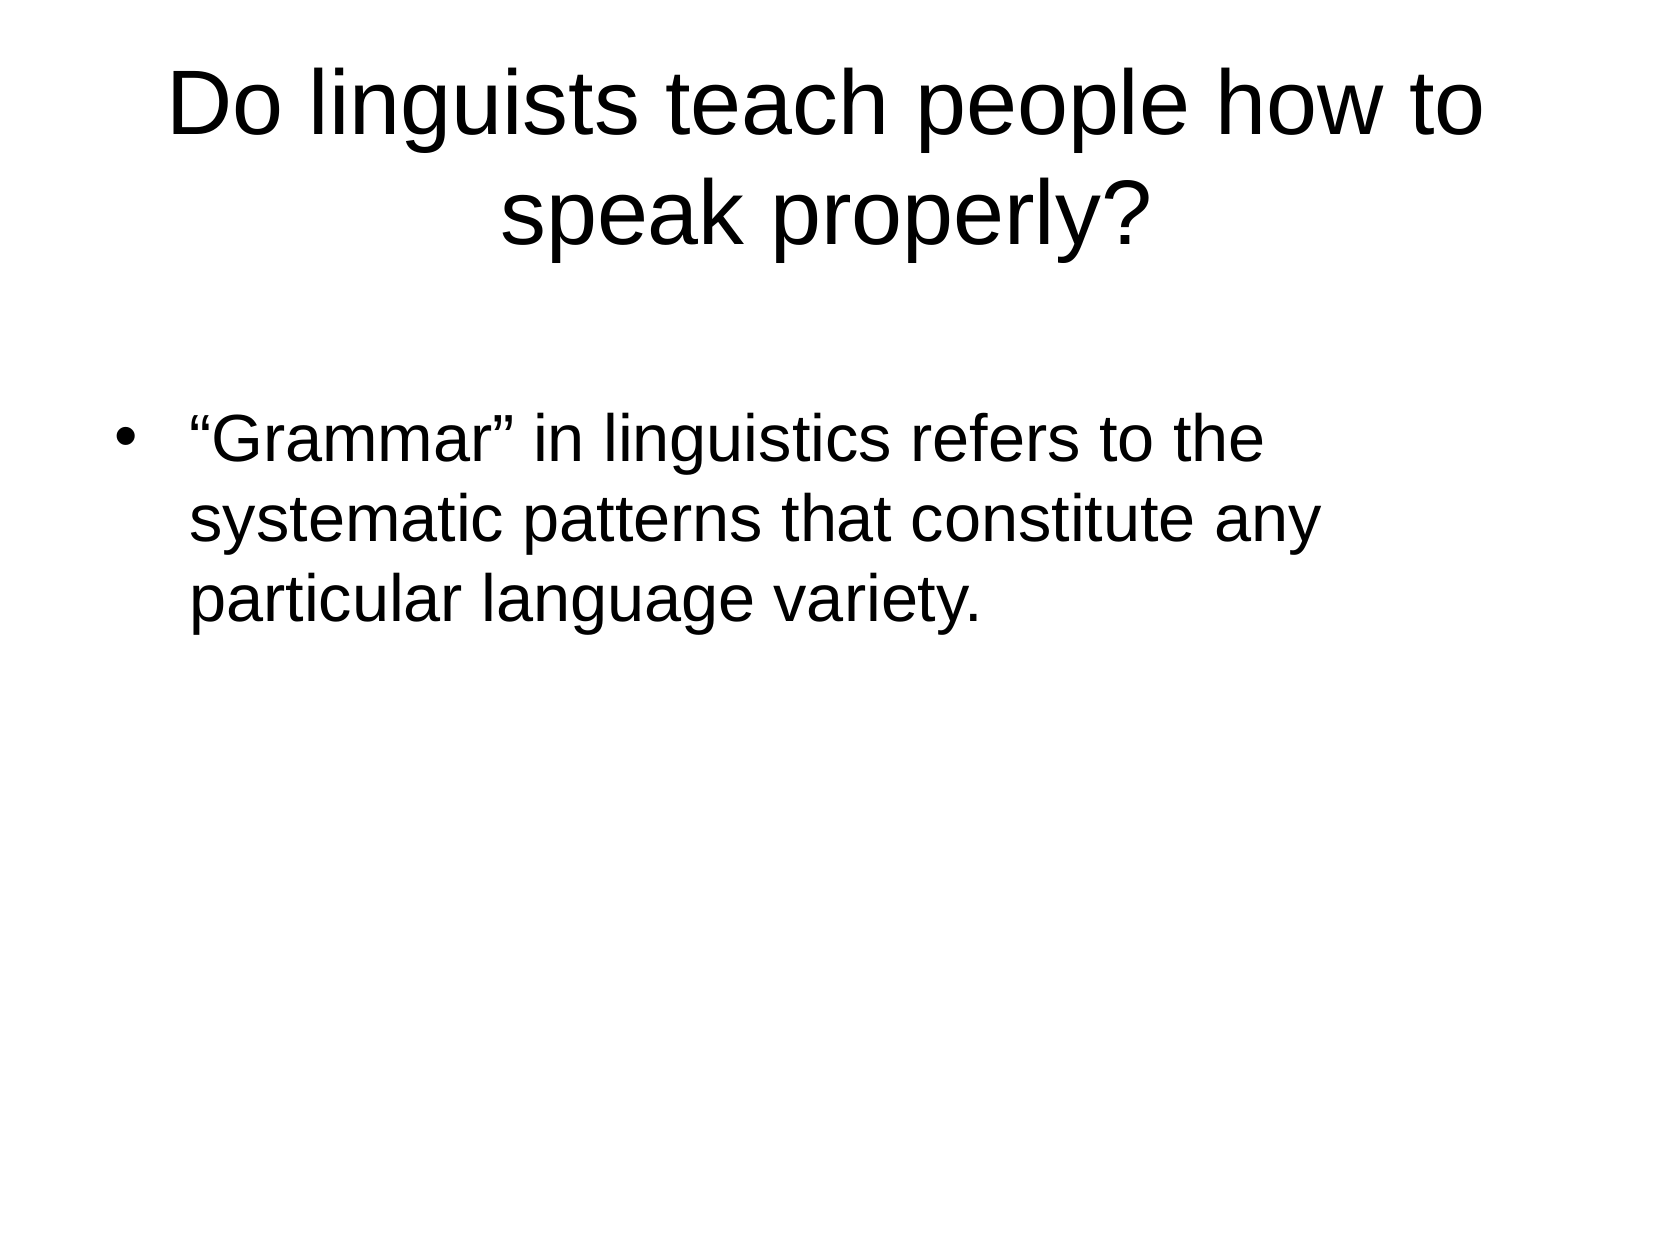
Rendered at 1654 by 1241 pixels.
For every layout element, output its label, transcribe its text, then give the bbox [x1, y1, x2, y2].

text_box “Grammar” in linguistics refers to the systematic patterns that constitute any particular language variety. [114, 395, 1570, 1015]
text_box Do linguists teach people how to speak properly? [82, 49, 1571, 257]
